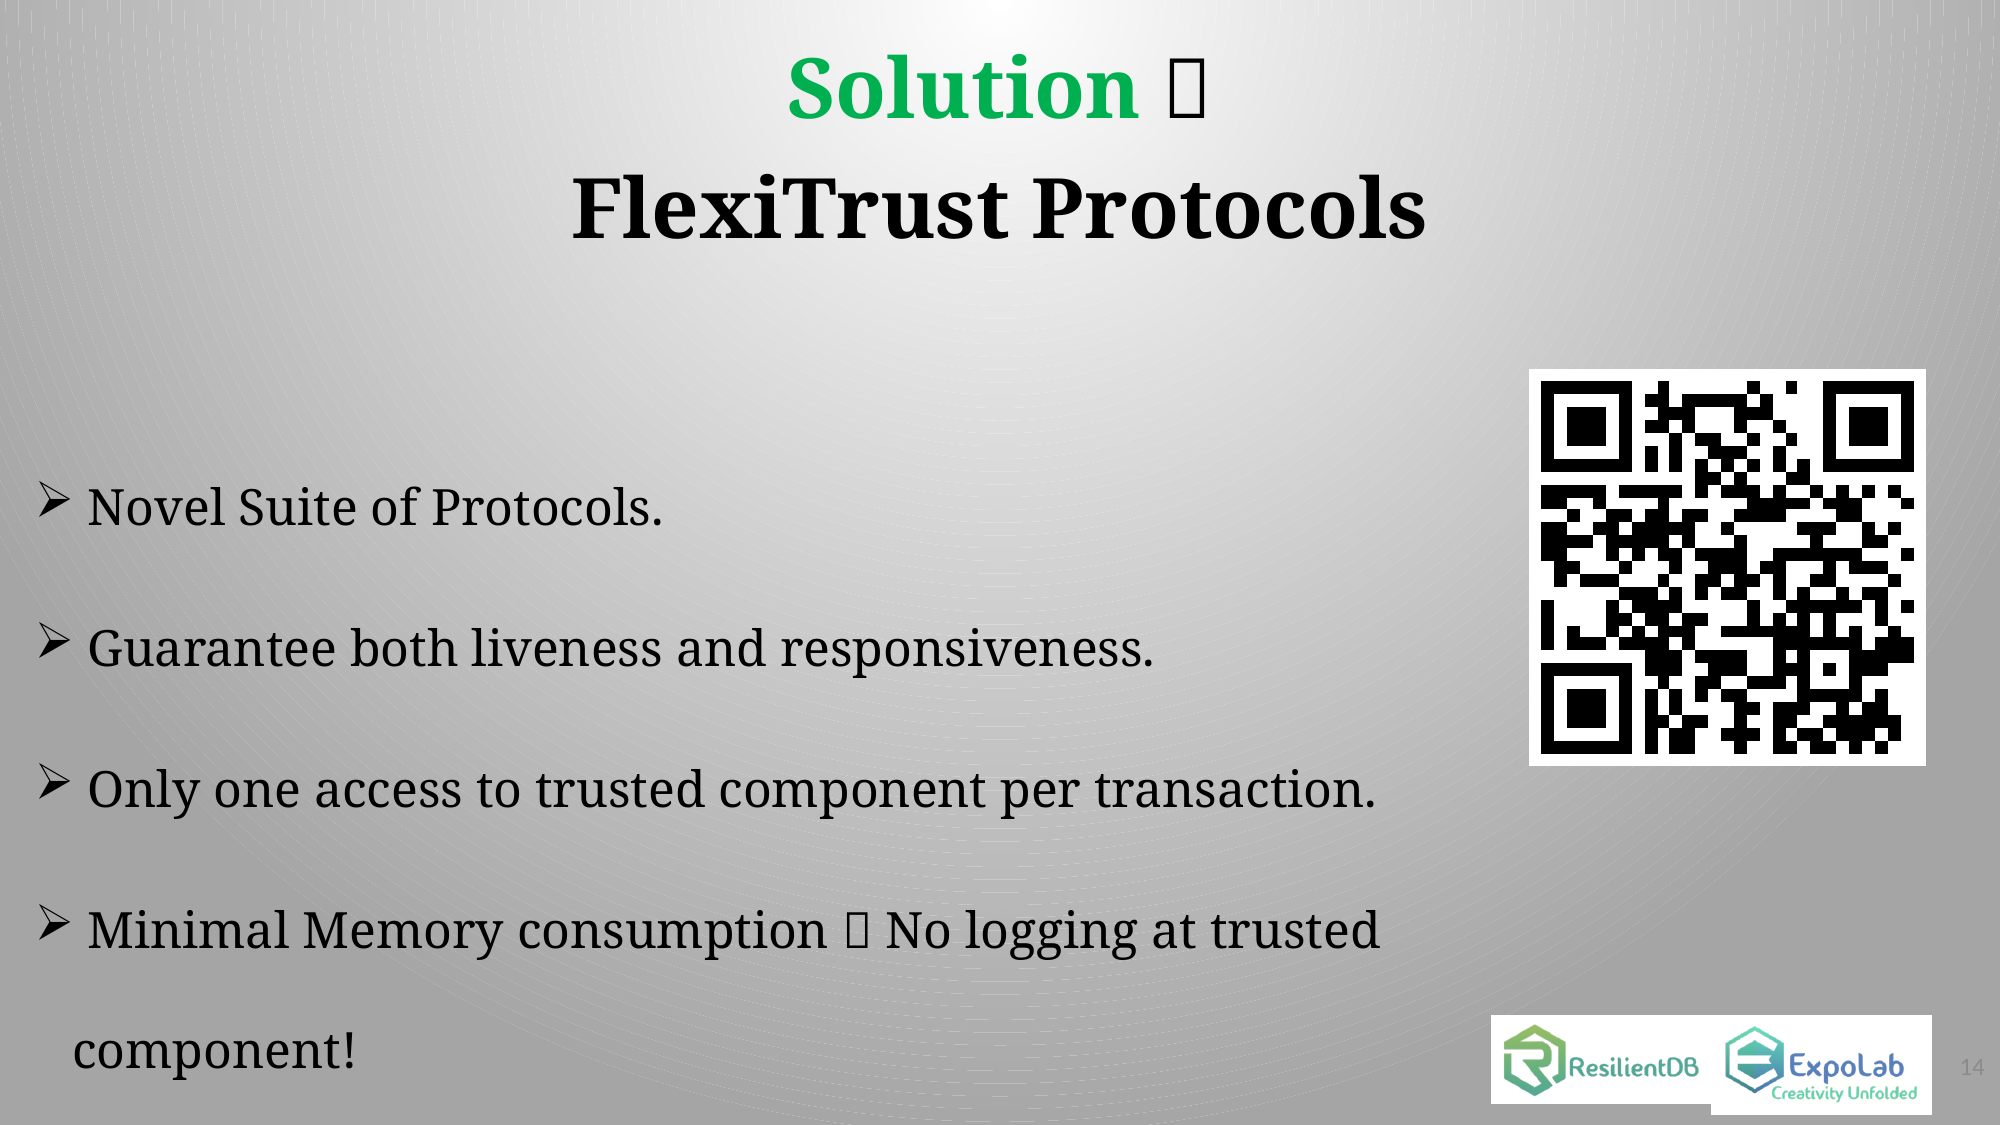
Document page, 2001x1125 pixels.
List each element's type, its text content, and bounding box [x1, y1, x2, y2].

picture [1491, 1015, 1932, 1115]
title Solution  FlexiTrust Protocols [0, 10, 2000, 260]
text_box Novel Suite of Protocols. Guarantee both liveness and responsiveness. Only one access to trusted component per transaction. Minimal Memory consumption  No logging at trusted component! [19, 408, 1680, 1086]
slide_number 14 [1745, 1035, 2000, 1096]
picture [1529, 369, 1926, 766]
